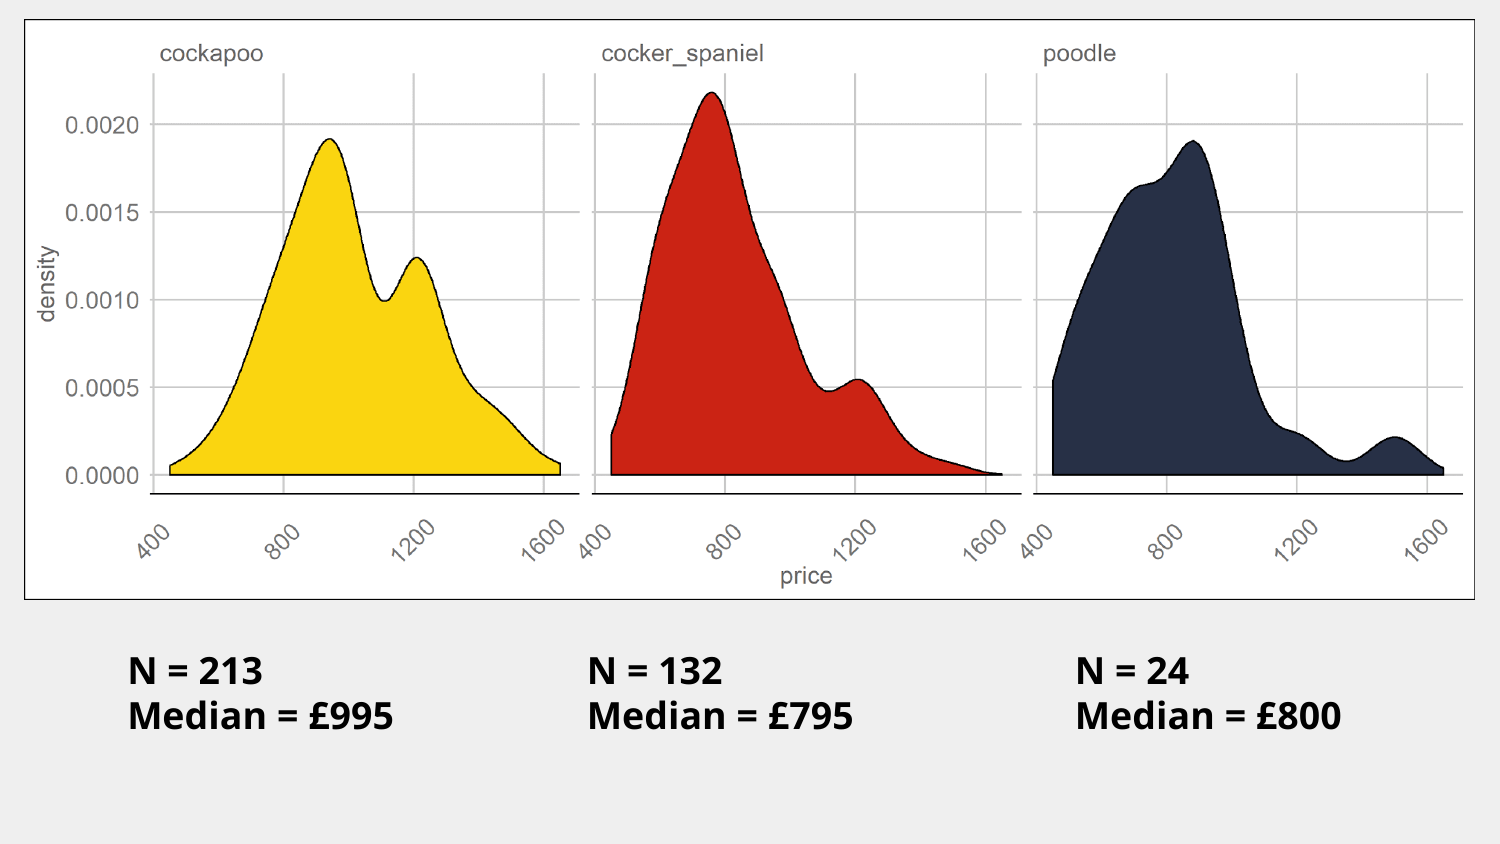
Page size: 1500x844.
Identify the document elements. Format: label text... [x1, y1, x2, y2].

picture [24, 19, 1476, 600]
text_box N = 213 Median = £995 [112, 631, 528, 761]
text_box N = 24 Median = £800 [1059, 631, 1475, 761]
text_box N = 132 Median = £795 [571, 631, 987, 761]
